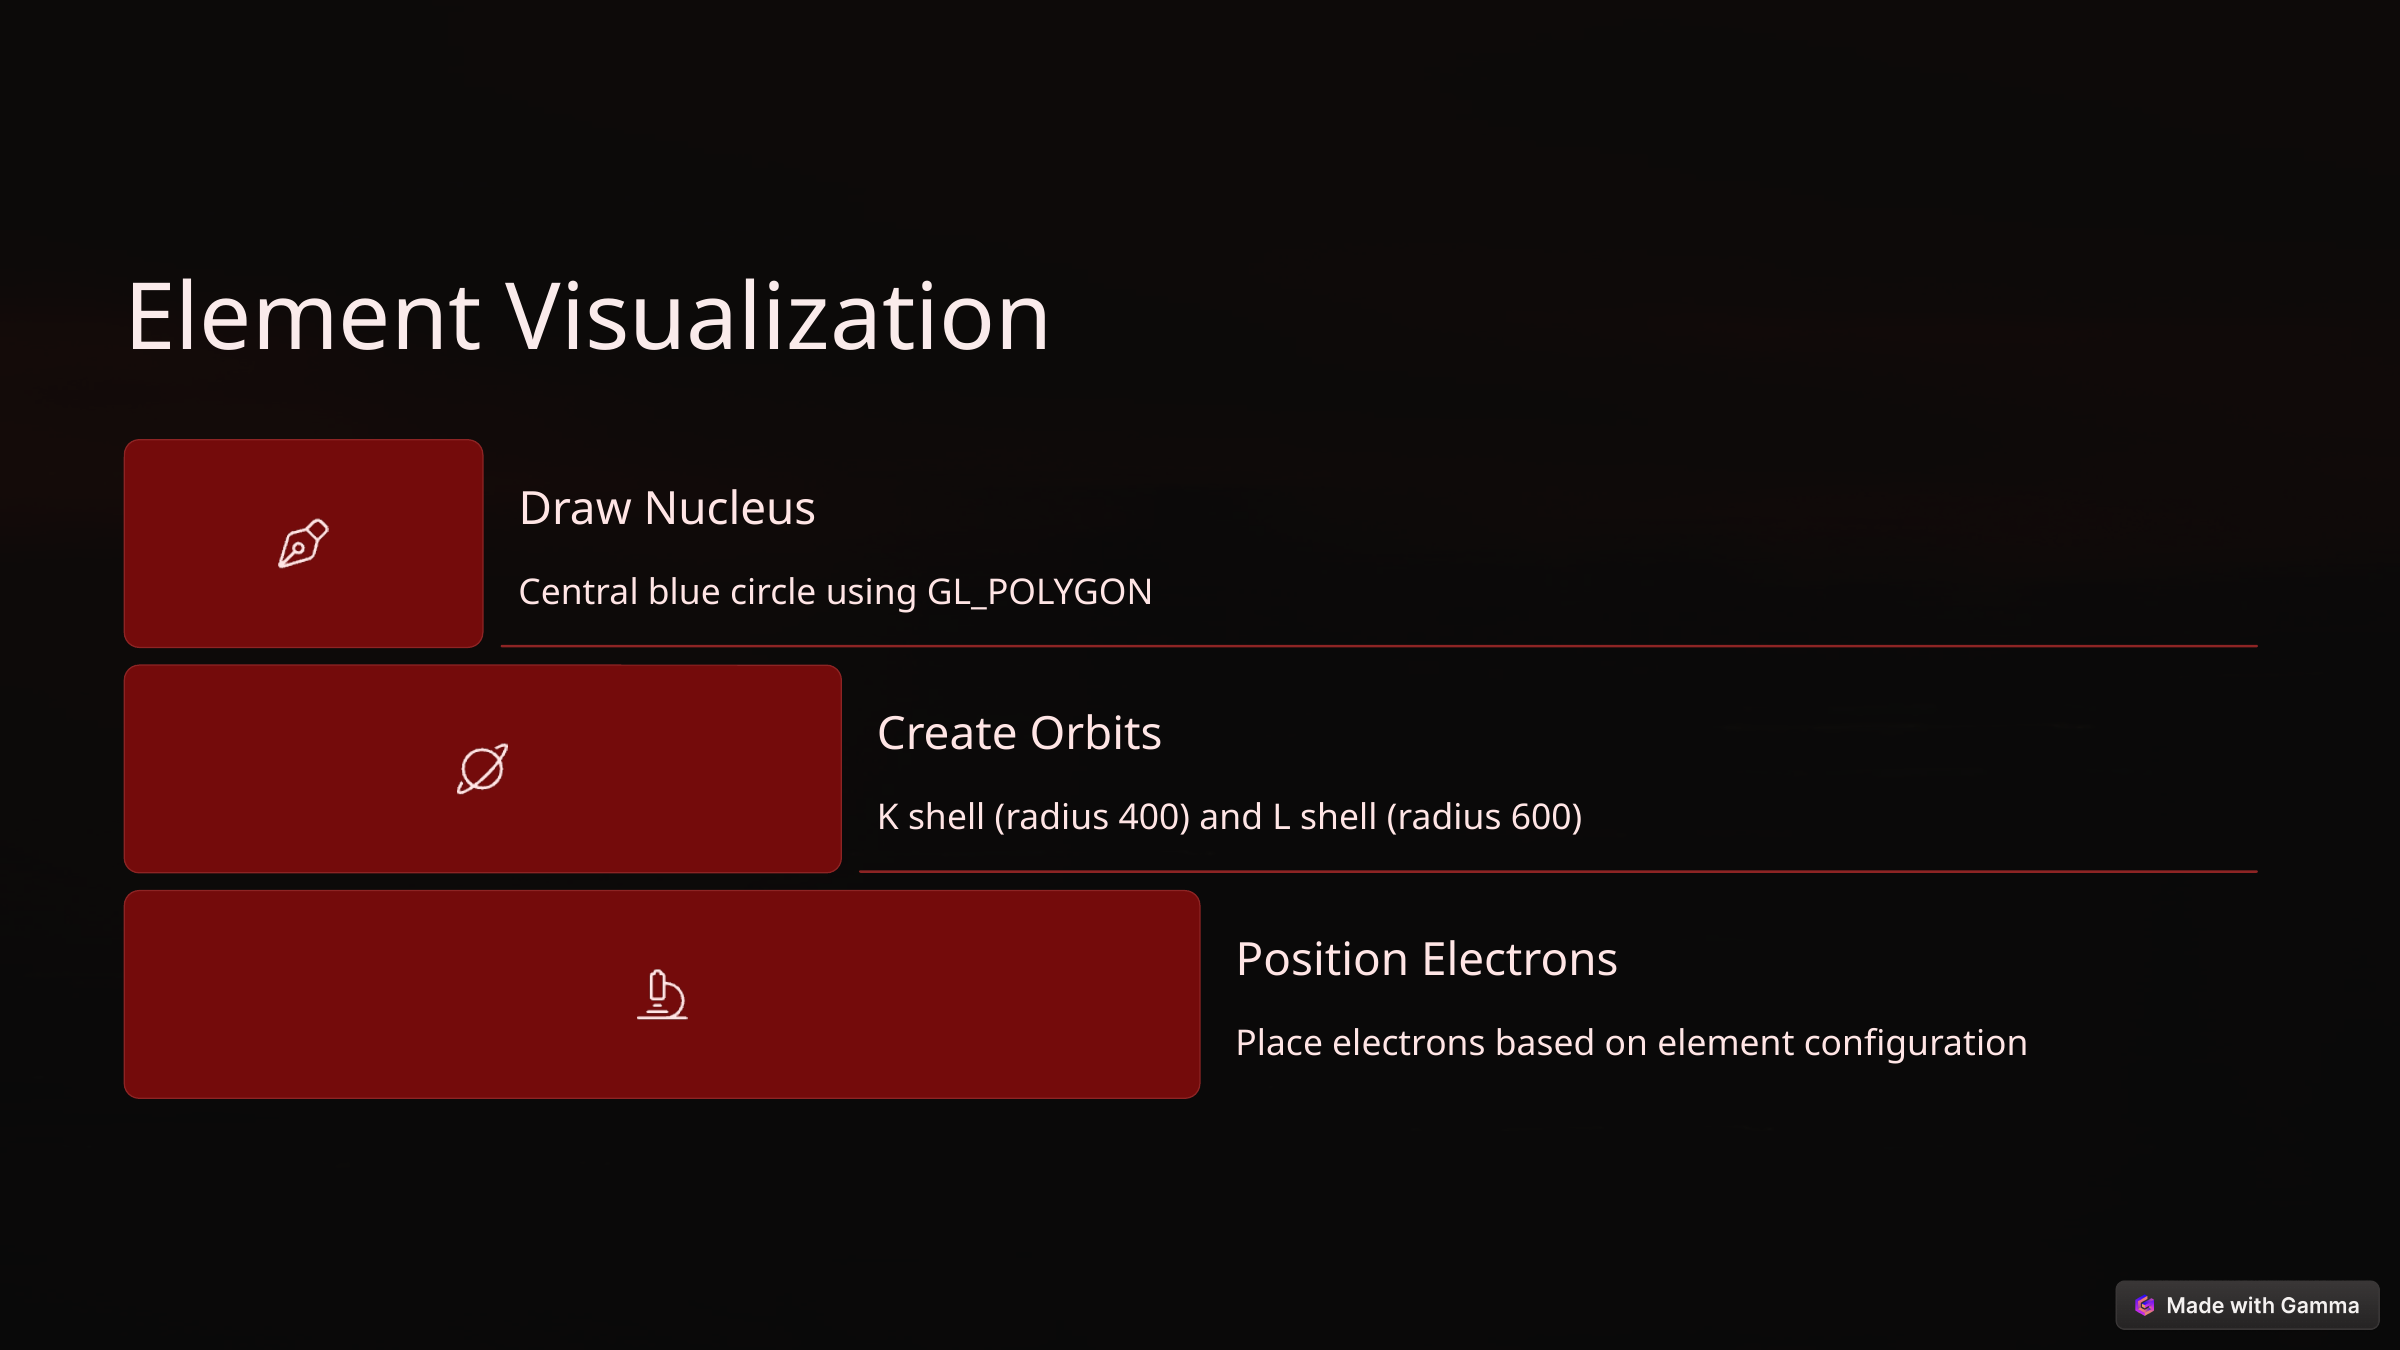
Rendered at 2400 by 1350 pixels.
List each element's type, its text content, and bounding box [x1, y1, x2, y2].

text_box Create Orbits [876, 700, 1345, 760]
picture [278, 512, 329, 575]
text_box [124, 665, 842, 873]
picture [2106, 1271, 2389, 1339]
text_box Element Visualization [124, 251, 1331, 369]
picture [637, 963, 688, 1026]
text_box Central blue circle using GL_POLYGON [518, 554, 1155, 612]
picture [457, 737, 508, 801]
text_box Place electrons based on element configuration [1235, 1005, 2022, 1063]
text_box K shell (radius 400) and L shell (radius 600) [876, 780, 1597, 838]
text_box [500, 644, 2258, 648]
text_box [124, 439, 483, 648]
text_box [124, 890, 1200, 1099]
text_box Position Electrons [1235, 926, 1750, 985]
text_box Draw Nucleus [518, 475, 987, 534]
